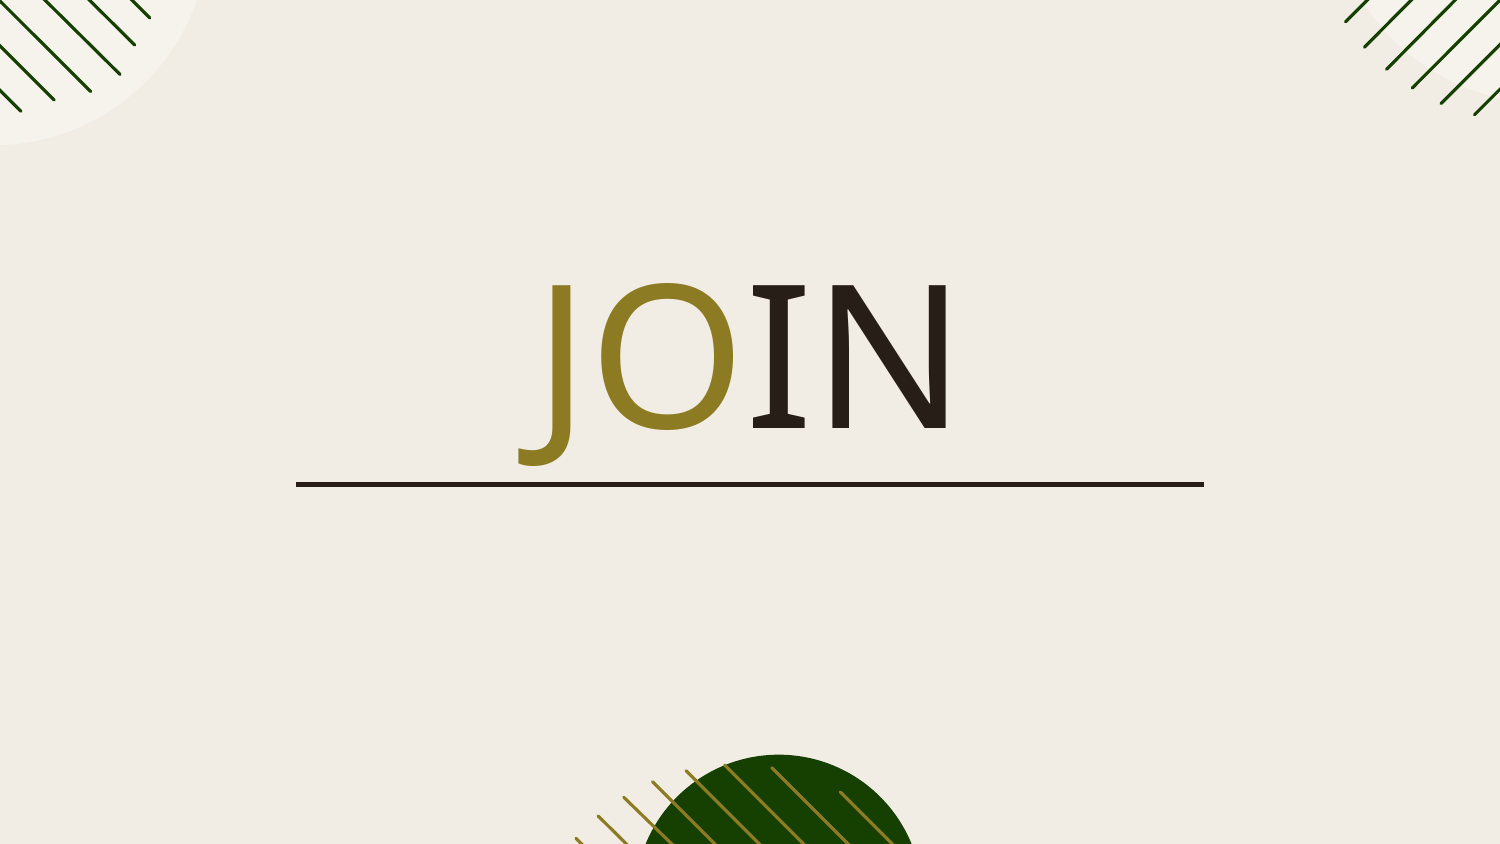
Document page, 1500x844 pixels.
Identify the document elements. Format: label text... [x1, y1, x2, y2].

title JOIN [176, 210, 1324, 484]
